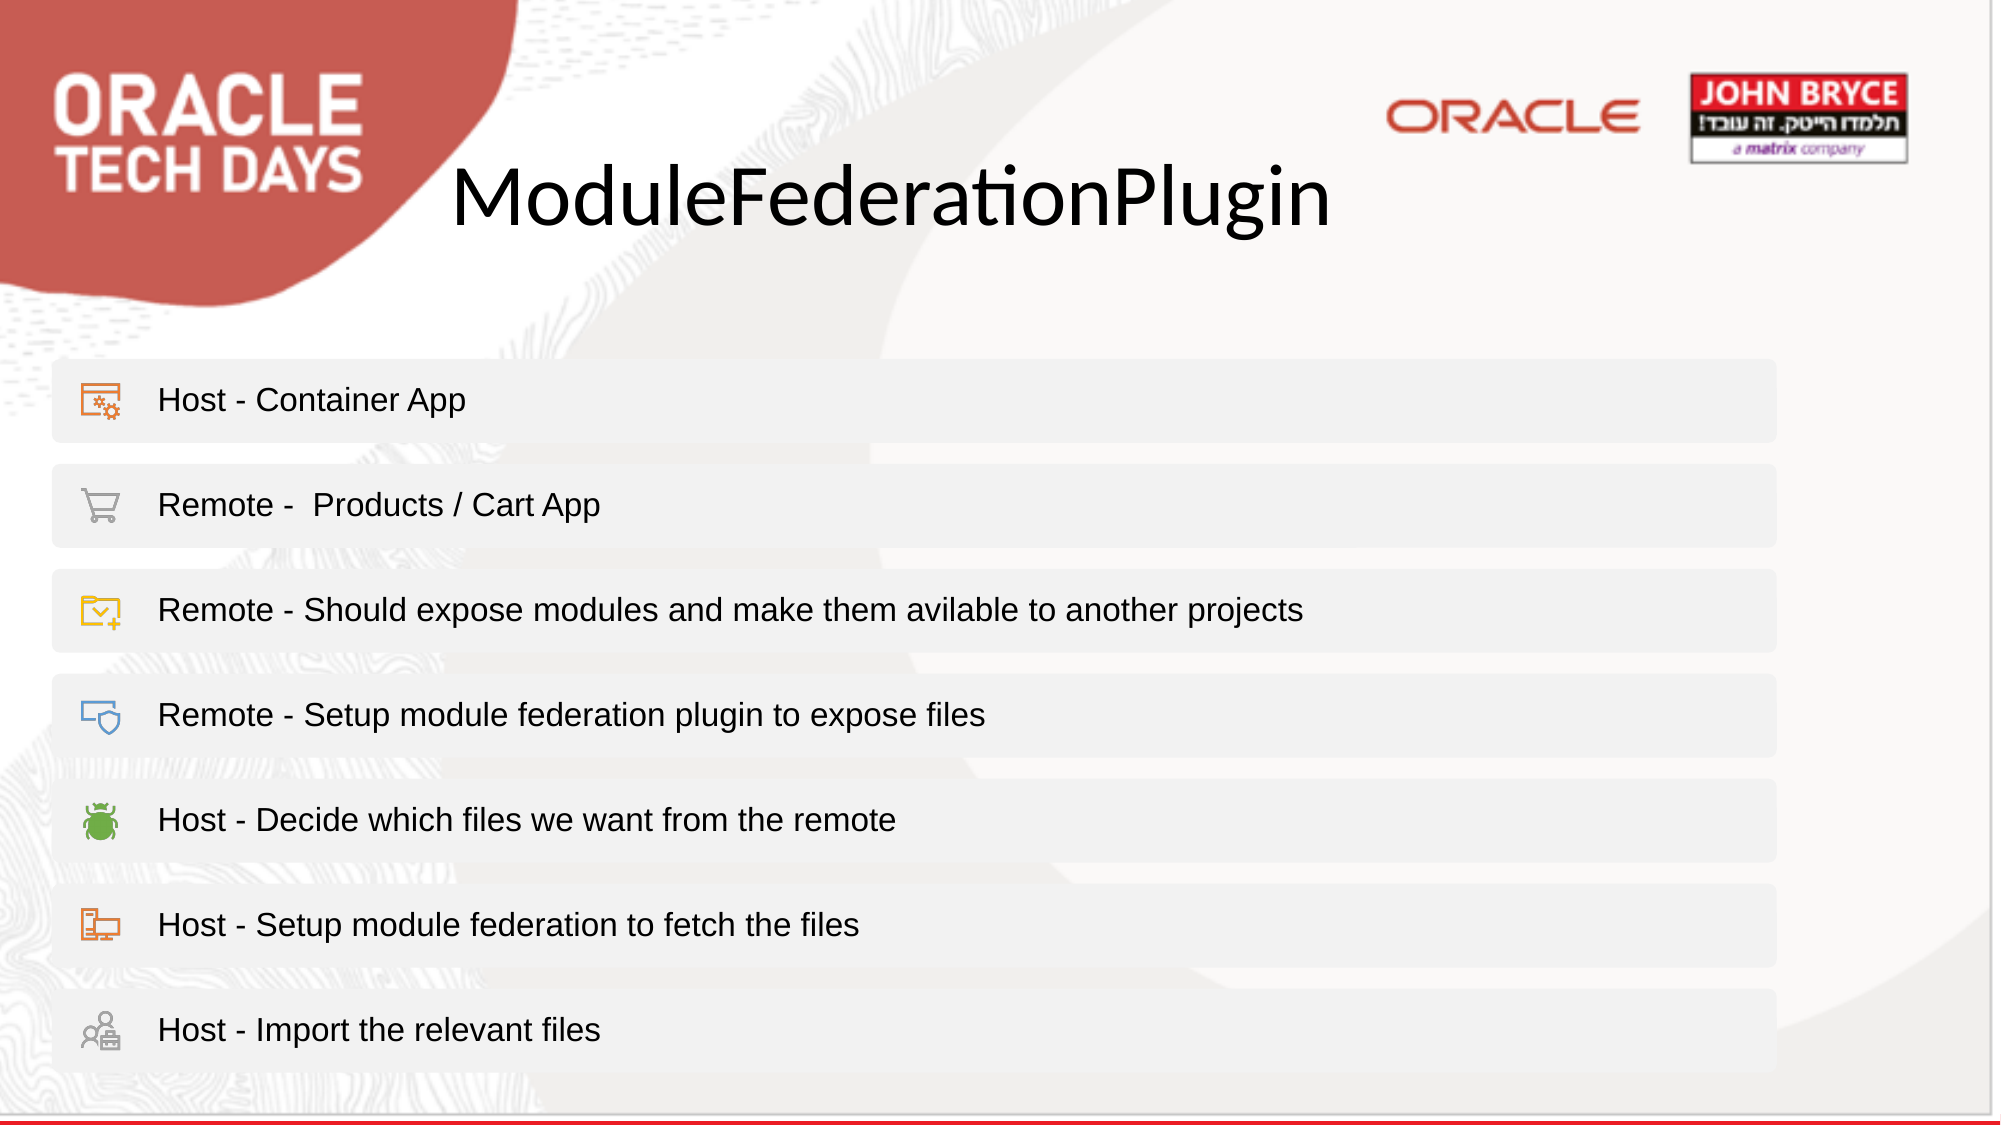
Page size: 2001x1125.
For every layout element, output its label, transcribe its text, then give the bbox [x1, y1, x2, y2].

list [51, 358, 1777, 1073]
title ModuleFederationPlugin [435, 141, 1777, 356]
picture [0, 0, 2001, 1125]
